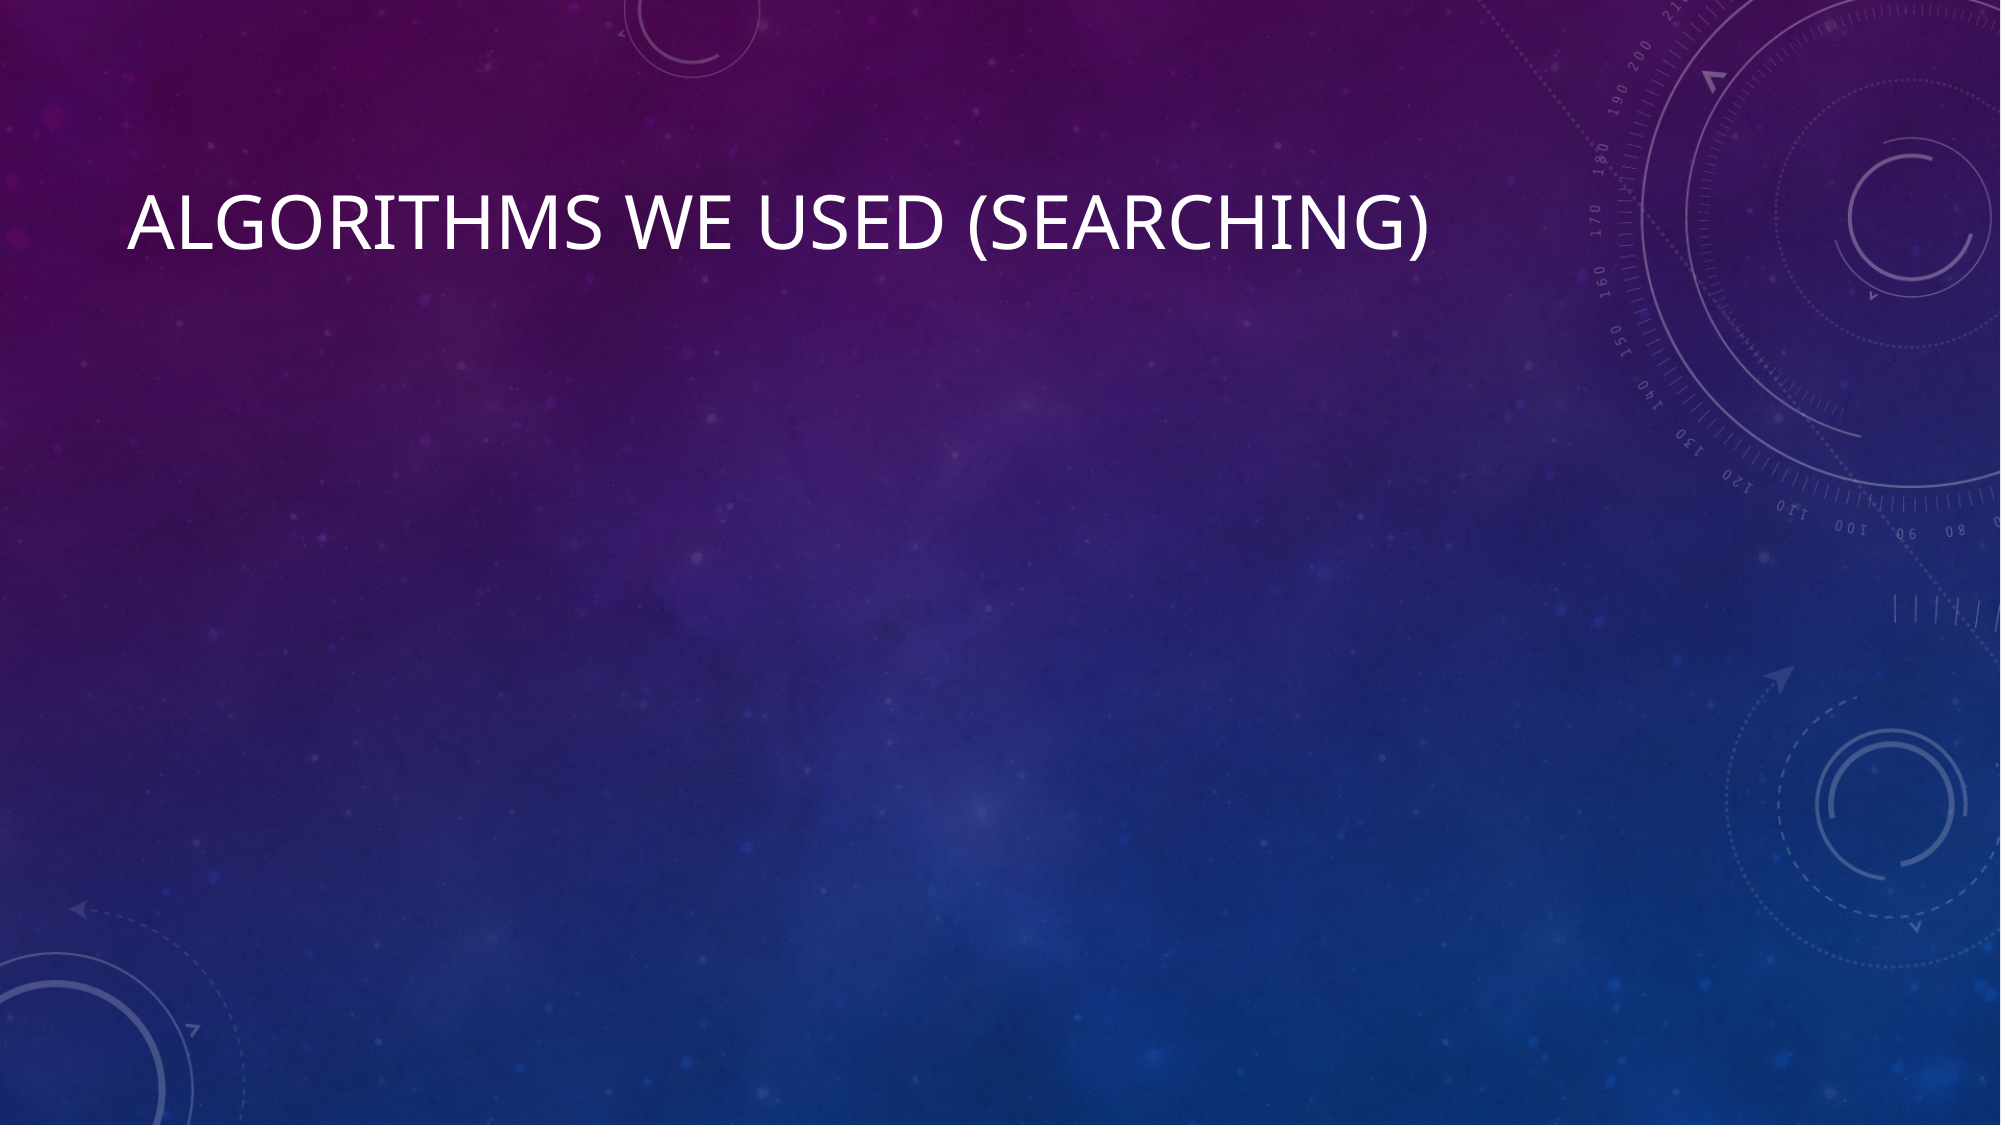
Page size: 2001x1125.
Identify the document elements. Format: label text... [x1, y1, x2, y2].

picture [0, 0, 2001, 1125]
title Algorithms We used (Searching) [112, 99, 1775, 339]
